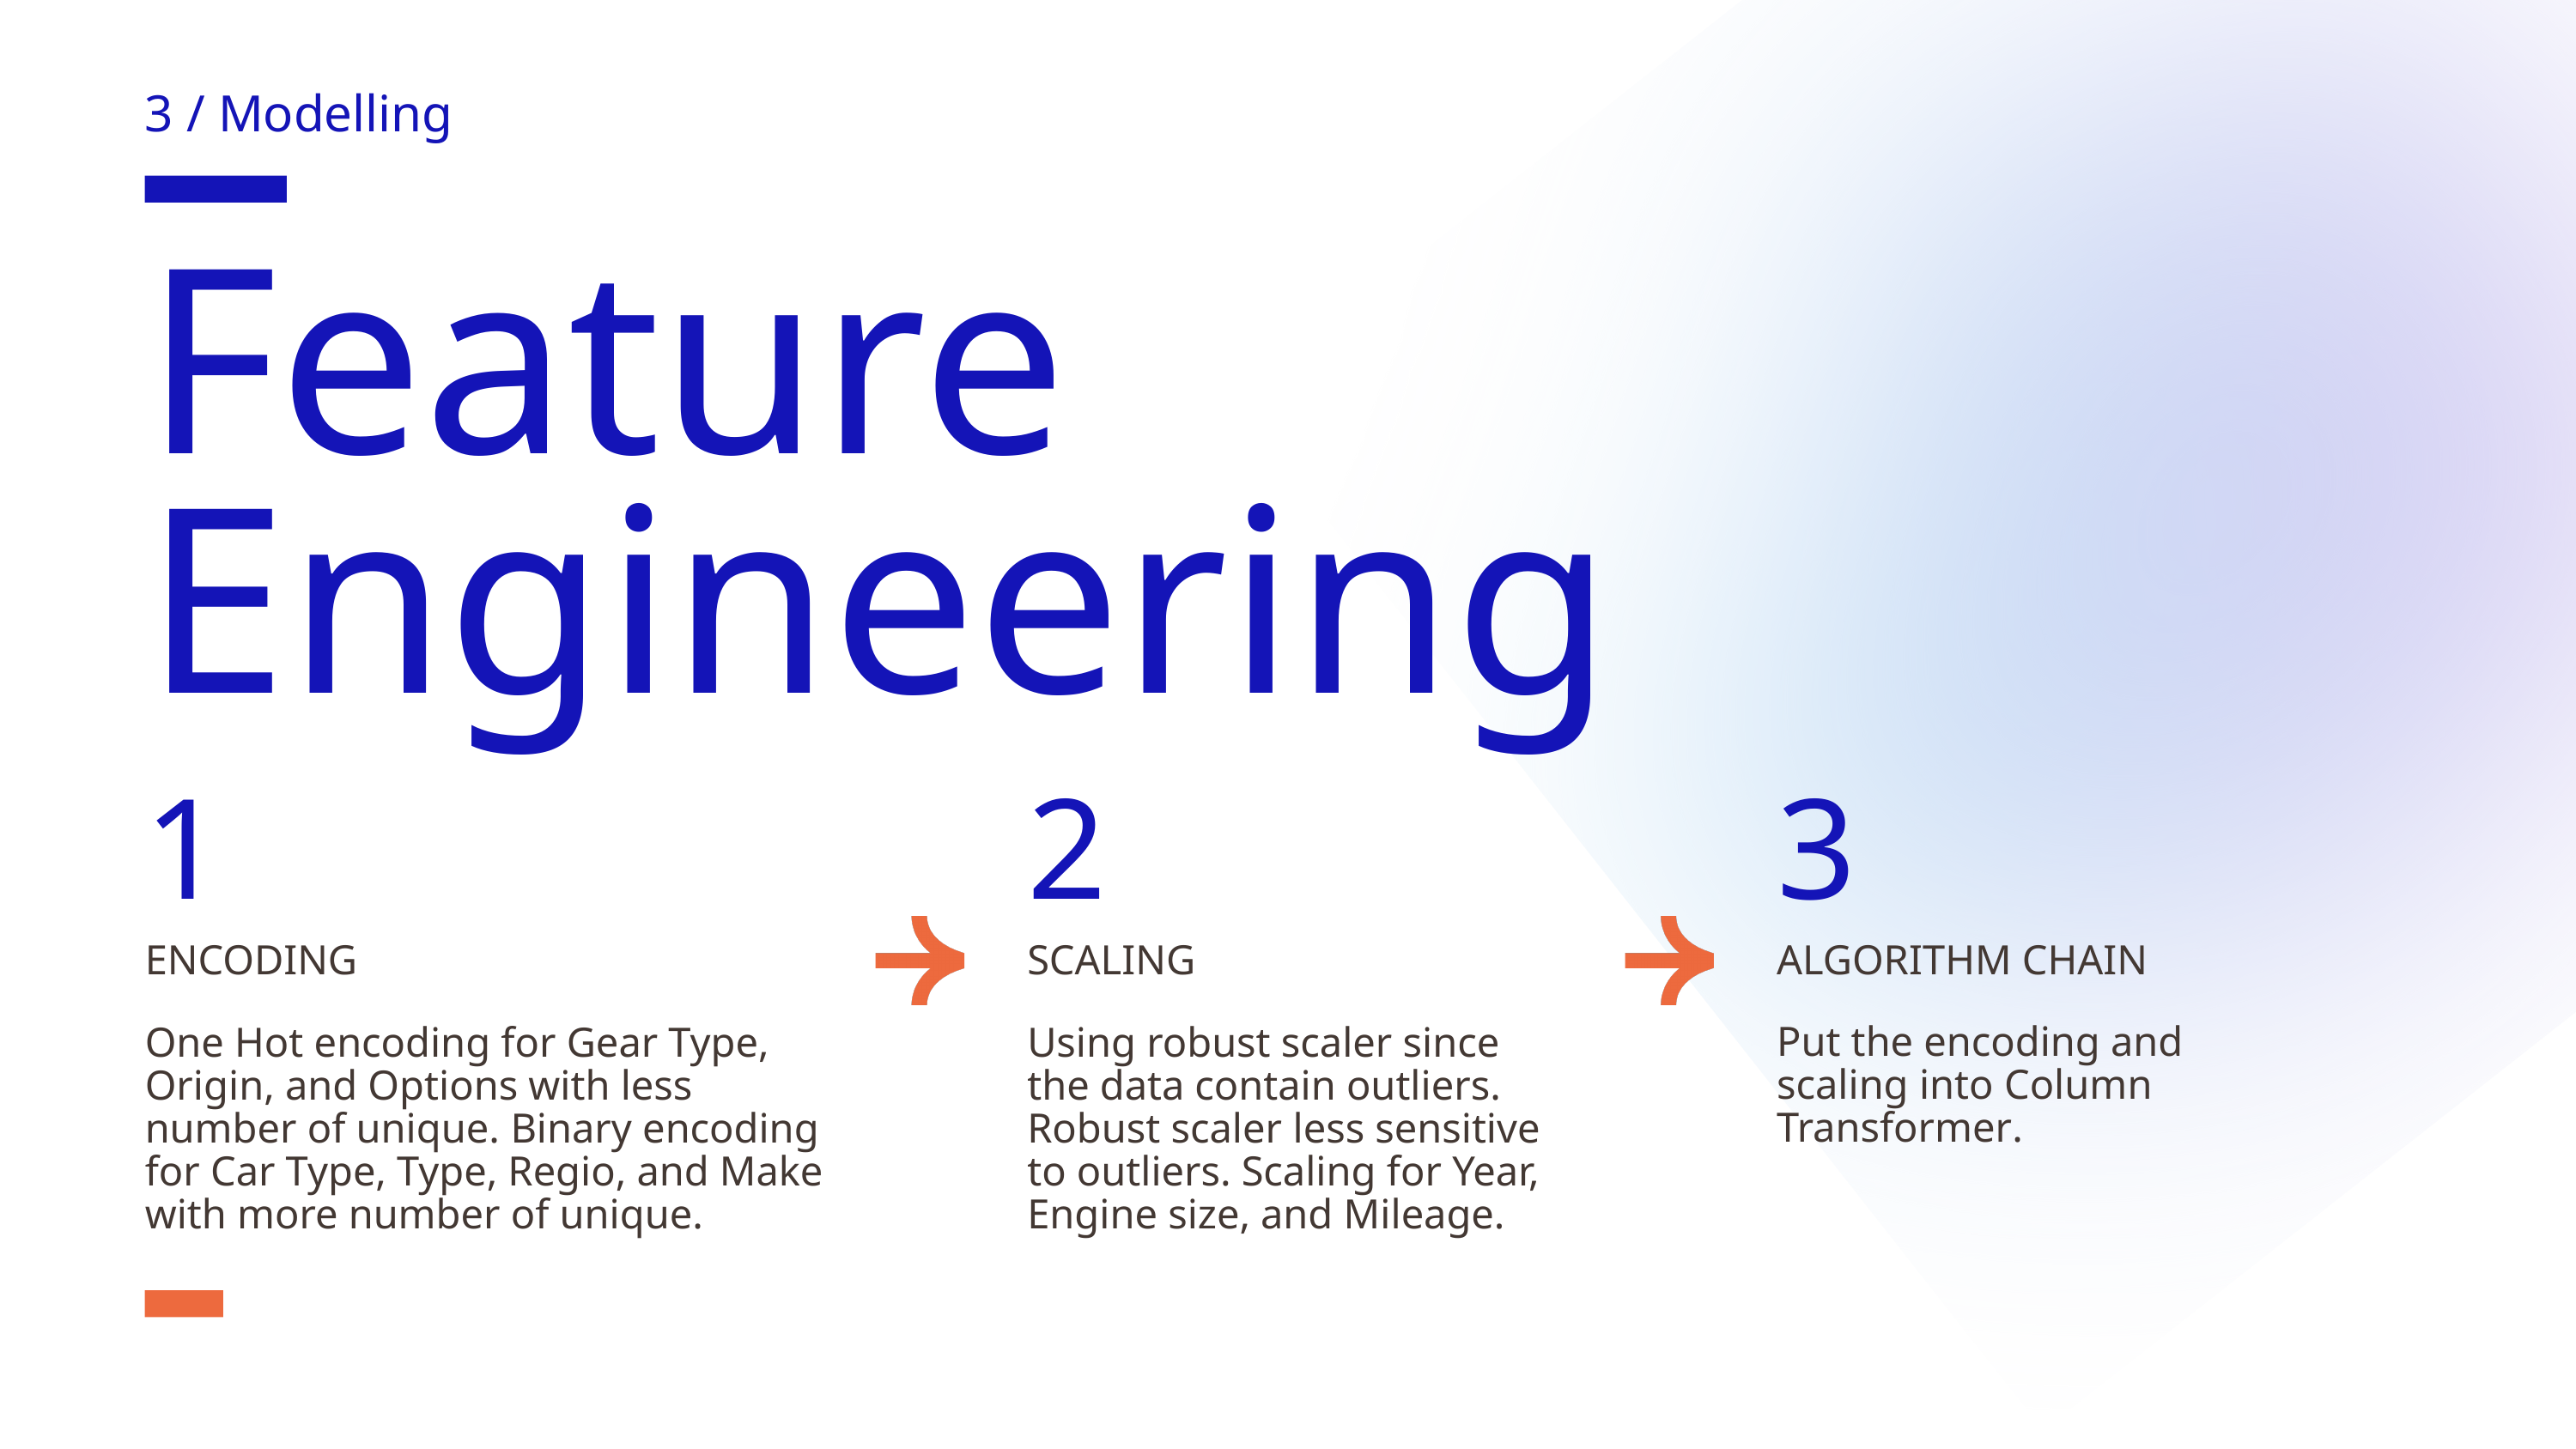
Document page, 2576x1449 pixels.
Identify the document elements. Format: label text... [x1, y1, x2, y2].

text_box SCALING [1027, 939, 1563, 983]
text_box ALGORITHM CHAIN [1777, 939, 2312, 983]
text_box Feature Engineering [144, 265, 2432, 745]
text_box ENCODING [144, 939, 605, 983]
text_box [1404, 0, 2576, 1431]
text_box [875, 916, 965, 1006]
text_box 3 [1777, 797, 1893, 928]
text_box Put the encoding and scaling into Column Transformer. [1777, 1021, 2312, 1151]
text_box Using robust scaler since the data contain outliers. Robust scaler less sensitive to outliers. Scaling for Year, Engine size, and Mileage. [1027, 1022, 1563, 1238]
text_box 2 [1027, 797, 1143, 928]
text_box One Hot encoding for Gear Type, Origin, and Options with less number of unique. Binary encoding for Car Type, Type, Regio, and Make with more number of unique. [144, 1022, 840, 1238]
text_box 1 [144, 797, 261, 928]
text_box 3 / Modelling [144, 97, 489, 142]
text_box [1625, 916, 1715, 1006]
